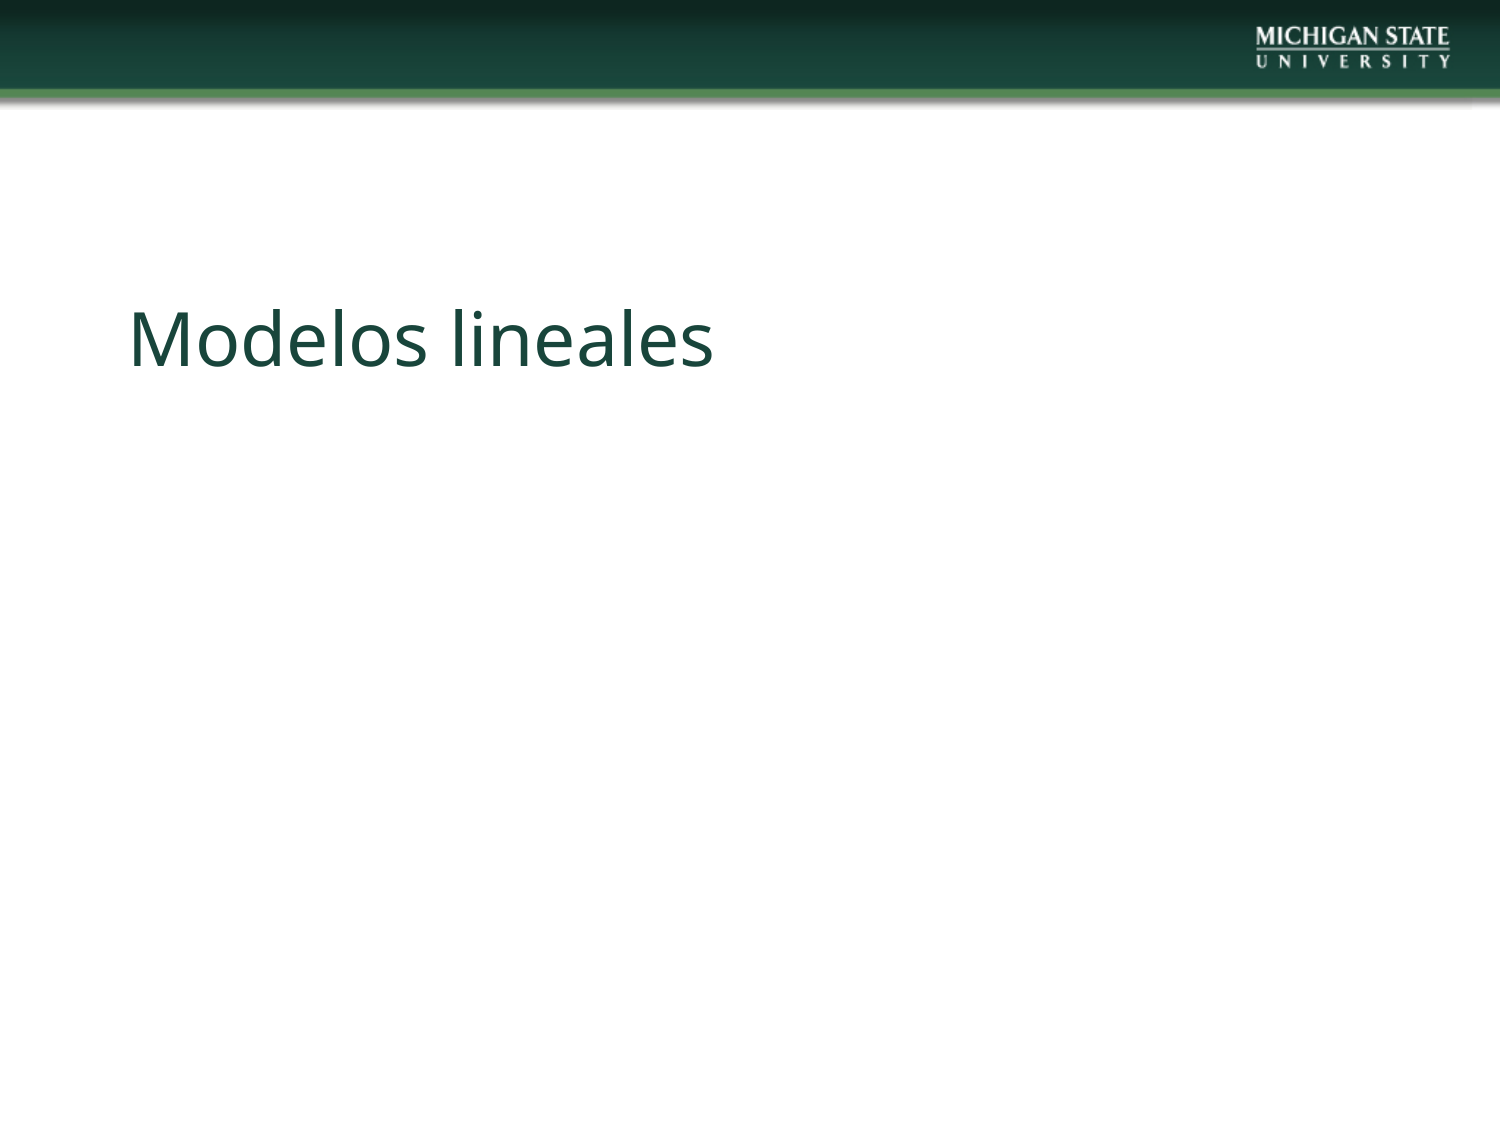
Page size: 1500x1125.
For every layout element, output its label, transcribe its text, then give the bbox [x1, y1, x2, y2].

picture [0, 0, 1500, 110]
title Modelos lineales [112, 283, 1388, 498]
